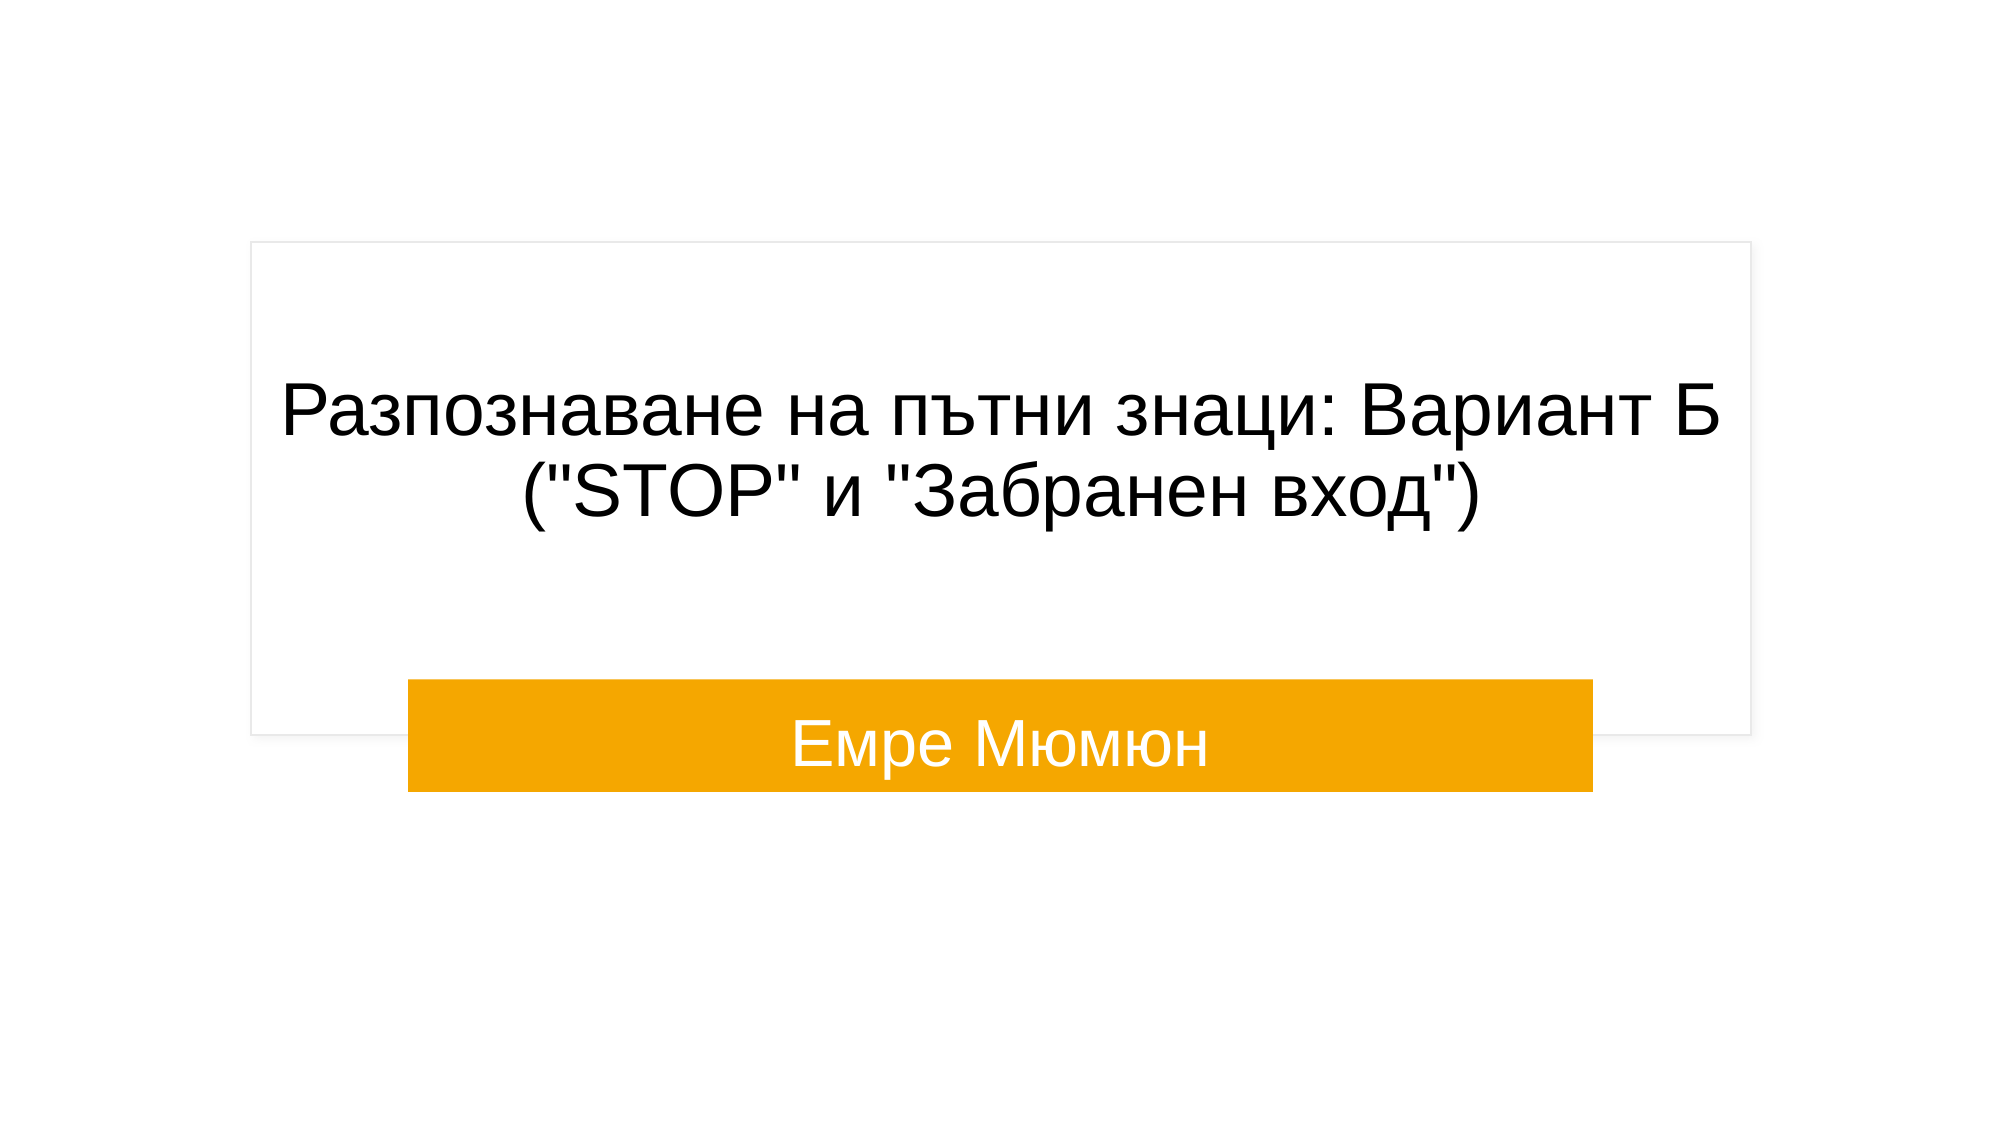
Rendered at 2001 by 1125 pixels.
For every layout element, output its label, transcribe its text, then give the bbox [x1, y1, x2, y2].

subtitle Емре Мюмюн [408, 679, 1593, 792]
title Разпознаване на пътни знаци: Вариант Б ("STOP" и "Забранен вход") [253, 273, 1751, 630]
